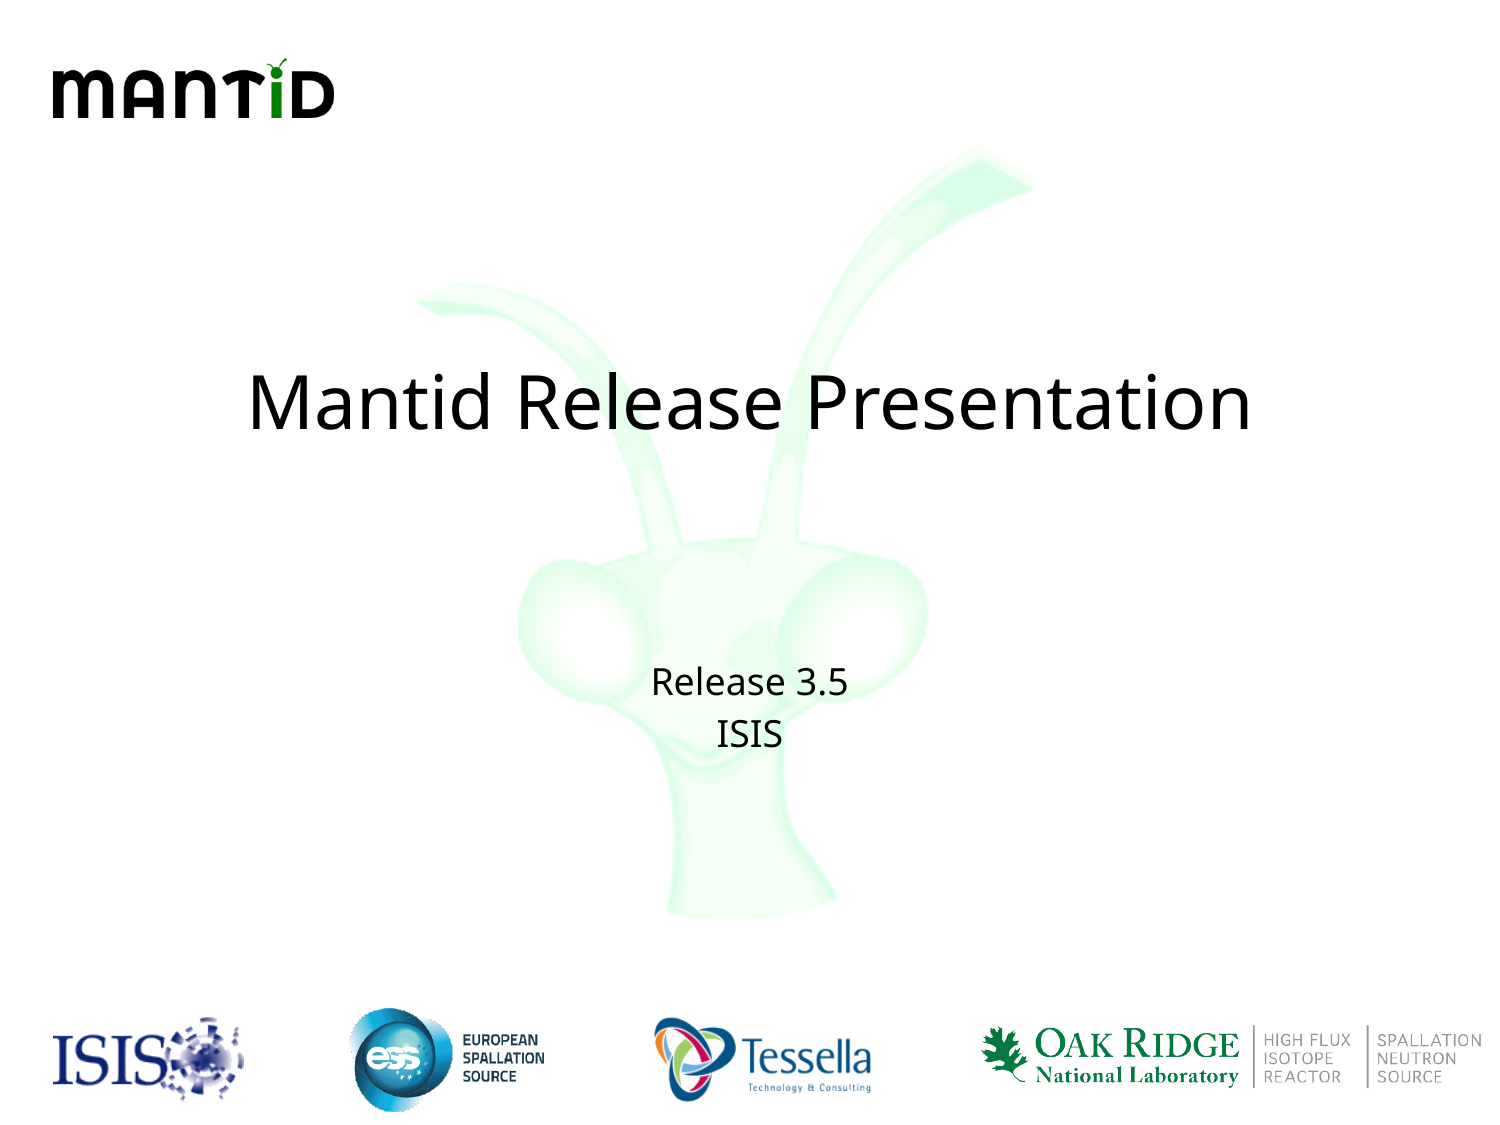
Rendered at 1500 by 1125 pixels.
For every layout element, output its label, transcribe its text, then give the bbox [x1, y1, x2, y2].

picture [649, 1014, 876, 1105]
subtitle Release 3.5 ISIS [225, 562, 1275, 850]
picture [981, 1022, 1482, 1098]
title Mantid Release Presentation [112, 278, 1388, 520]
picture [349, 1008, 544, 1112]
picture [53, 58, 334, 118]
picture [53, 1017, 244, 1102]
